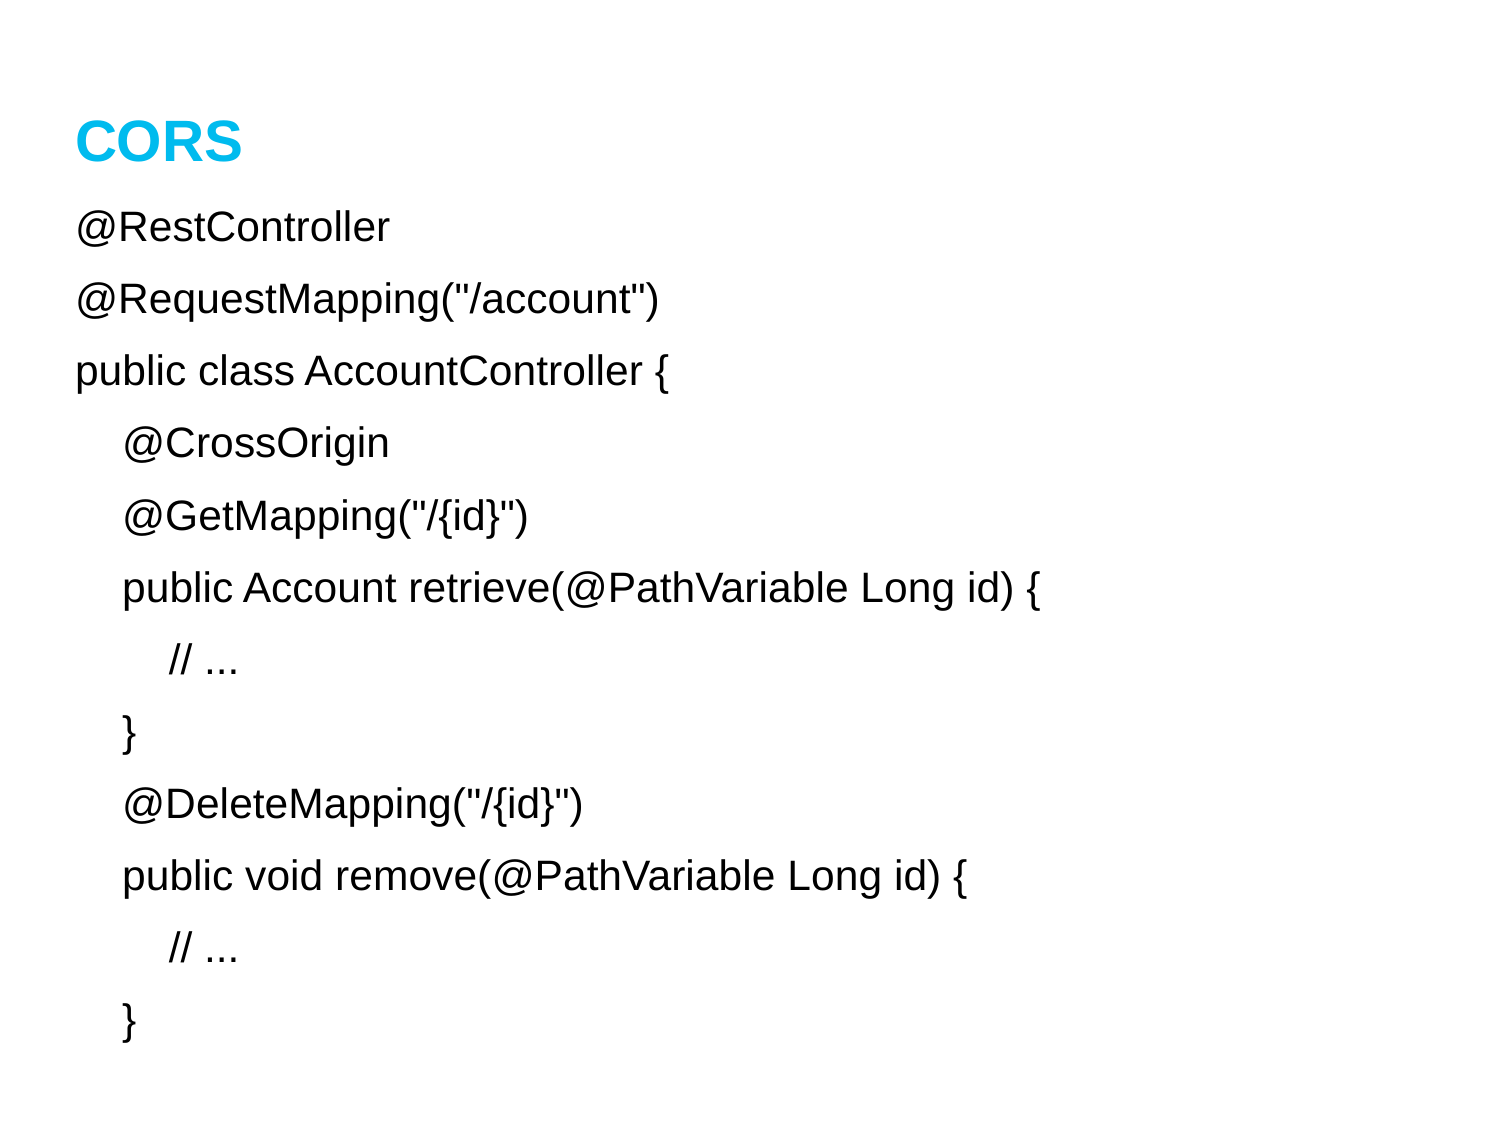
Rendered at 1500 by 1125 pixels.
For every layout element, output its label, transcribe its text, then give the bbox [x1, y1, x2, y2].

list @RestController @RequestMapping("/account") public class AccountController { @CrossOrigin @GetMapping("/{id}") public Account retrieve(@PathVariable Long id) { // ... } @DeleteMapping("/{id}") public void remove(@PathVariable Long id) { // ... } [75, 199, 1425, 1050]
title CORS [75, 30, 1425, 173]
